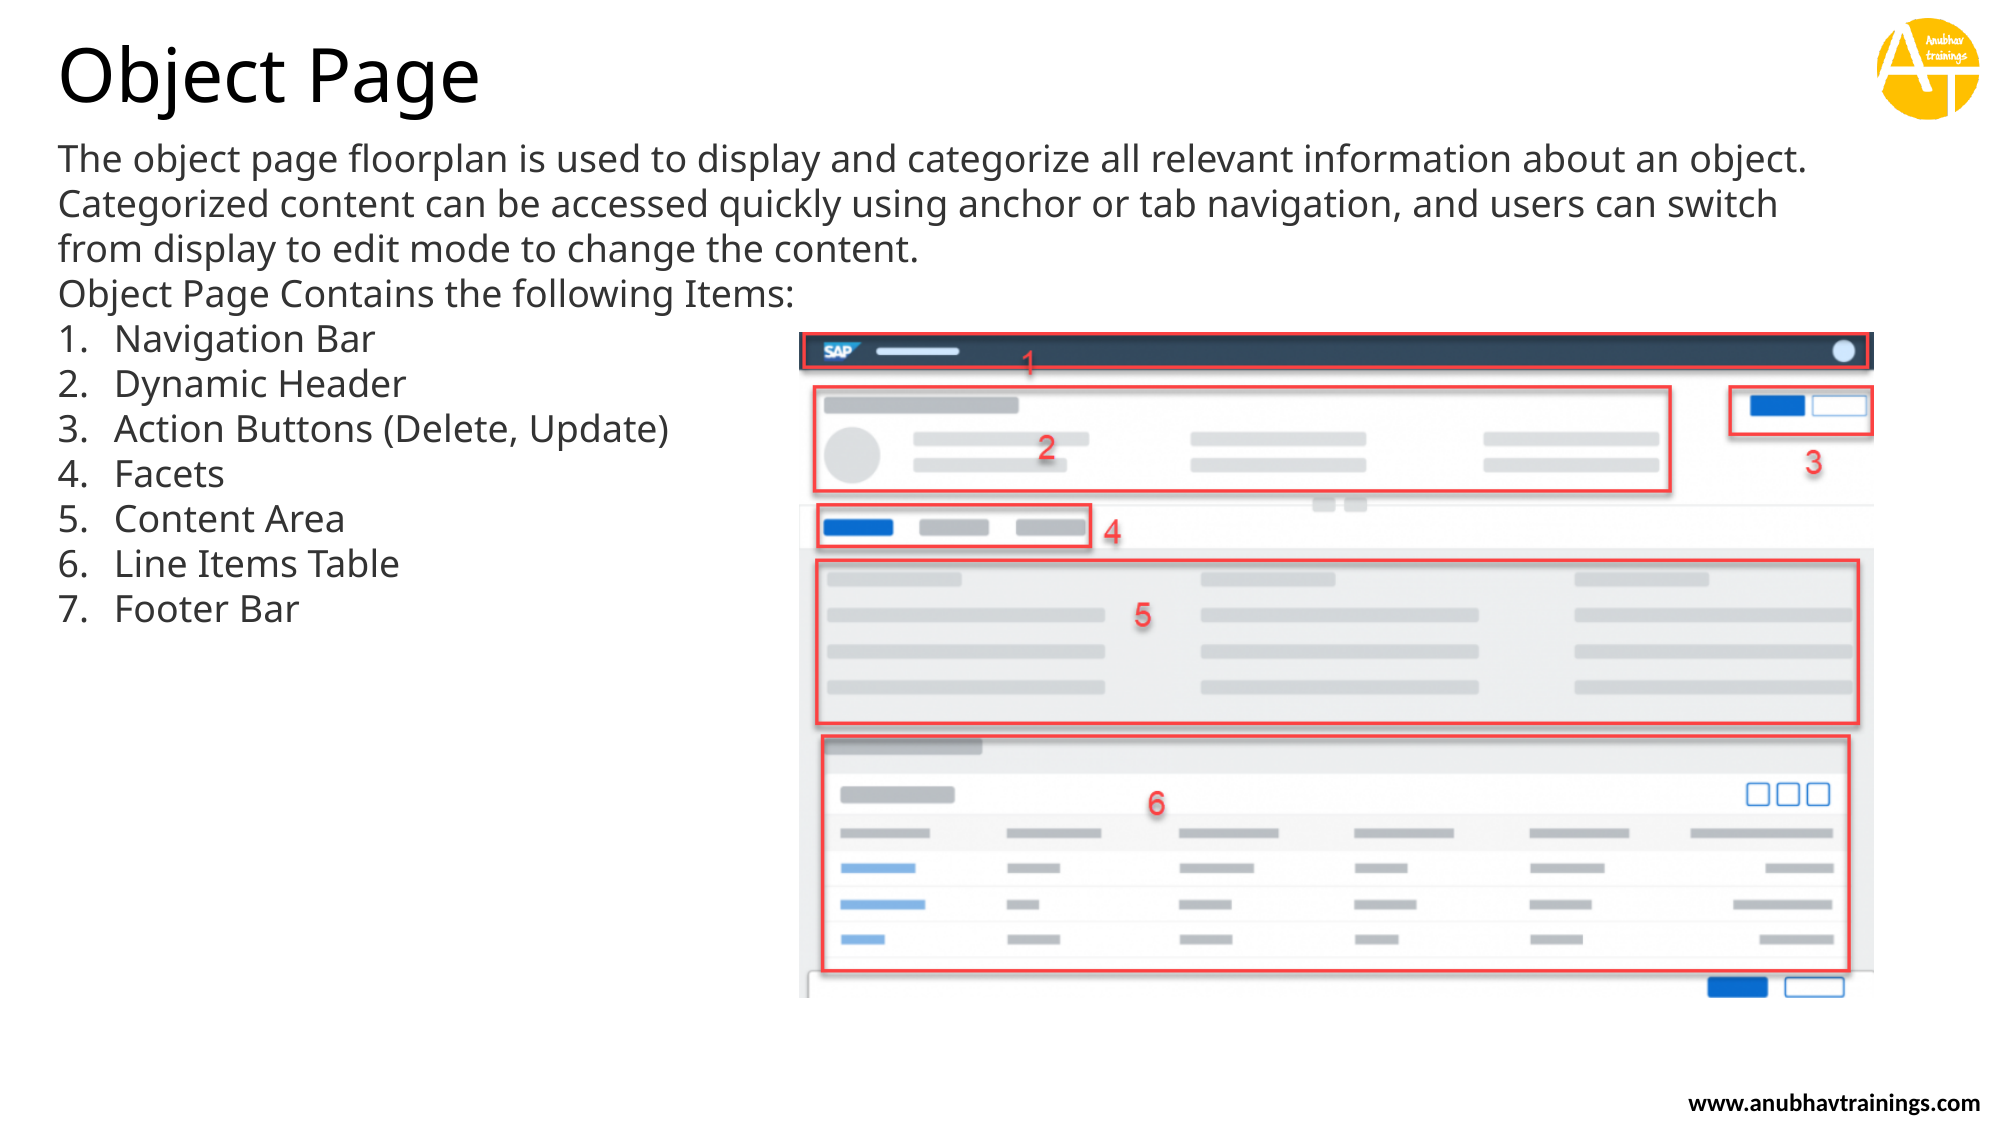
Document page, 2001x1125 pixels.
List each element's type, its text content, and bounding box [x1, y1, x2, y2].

picture [799, 332, 1874, 998]
text_box Object Page [42, 30, 1866, 127]
picture [1866, 11, 1985, 128]
footer www.anubhavtrainings.com [1669, 1089, 2000, 1114]
text_box The object page floorplan is used to display and categorize all relevant information about an object. Categorized content can be accessed quickly using anchor or tab navigation, and users can switch from display to edit mode to change the content. Object Page Contains the following Items: Navigation Bar Dynamic Header Action Buttons (Delete, Update) Facets Content Area Line Items Table Footer Bar [42, 127, 1874, 638]
